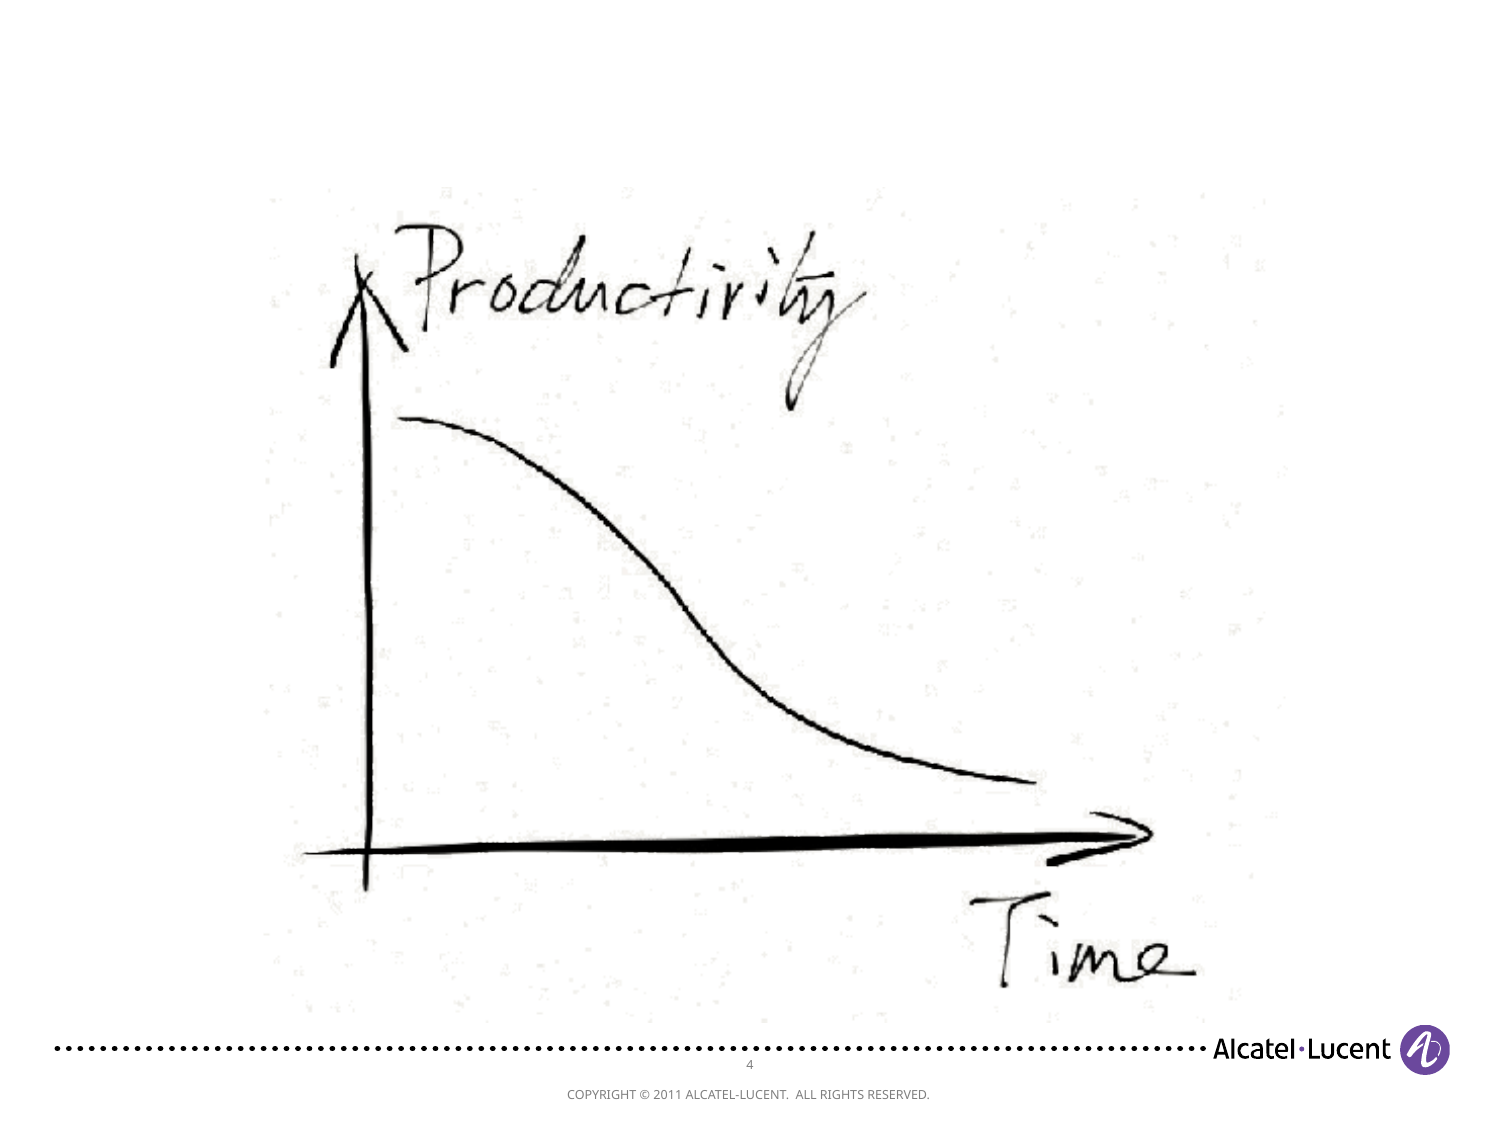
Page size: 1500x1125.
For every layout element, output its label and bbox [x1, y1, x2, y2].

list [262, 187, 1288, 1023]
